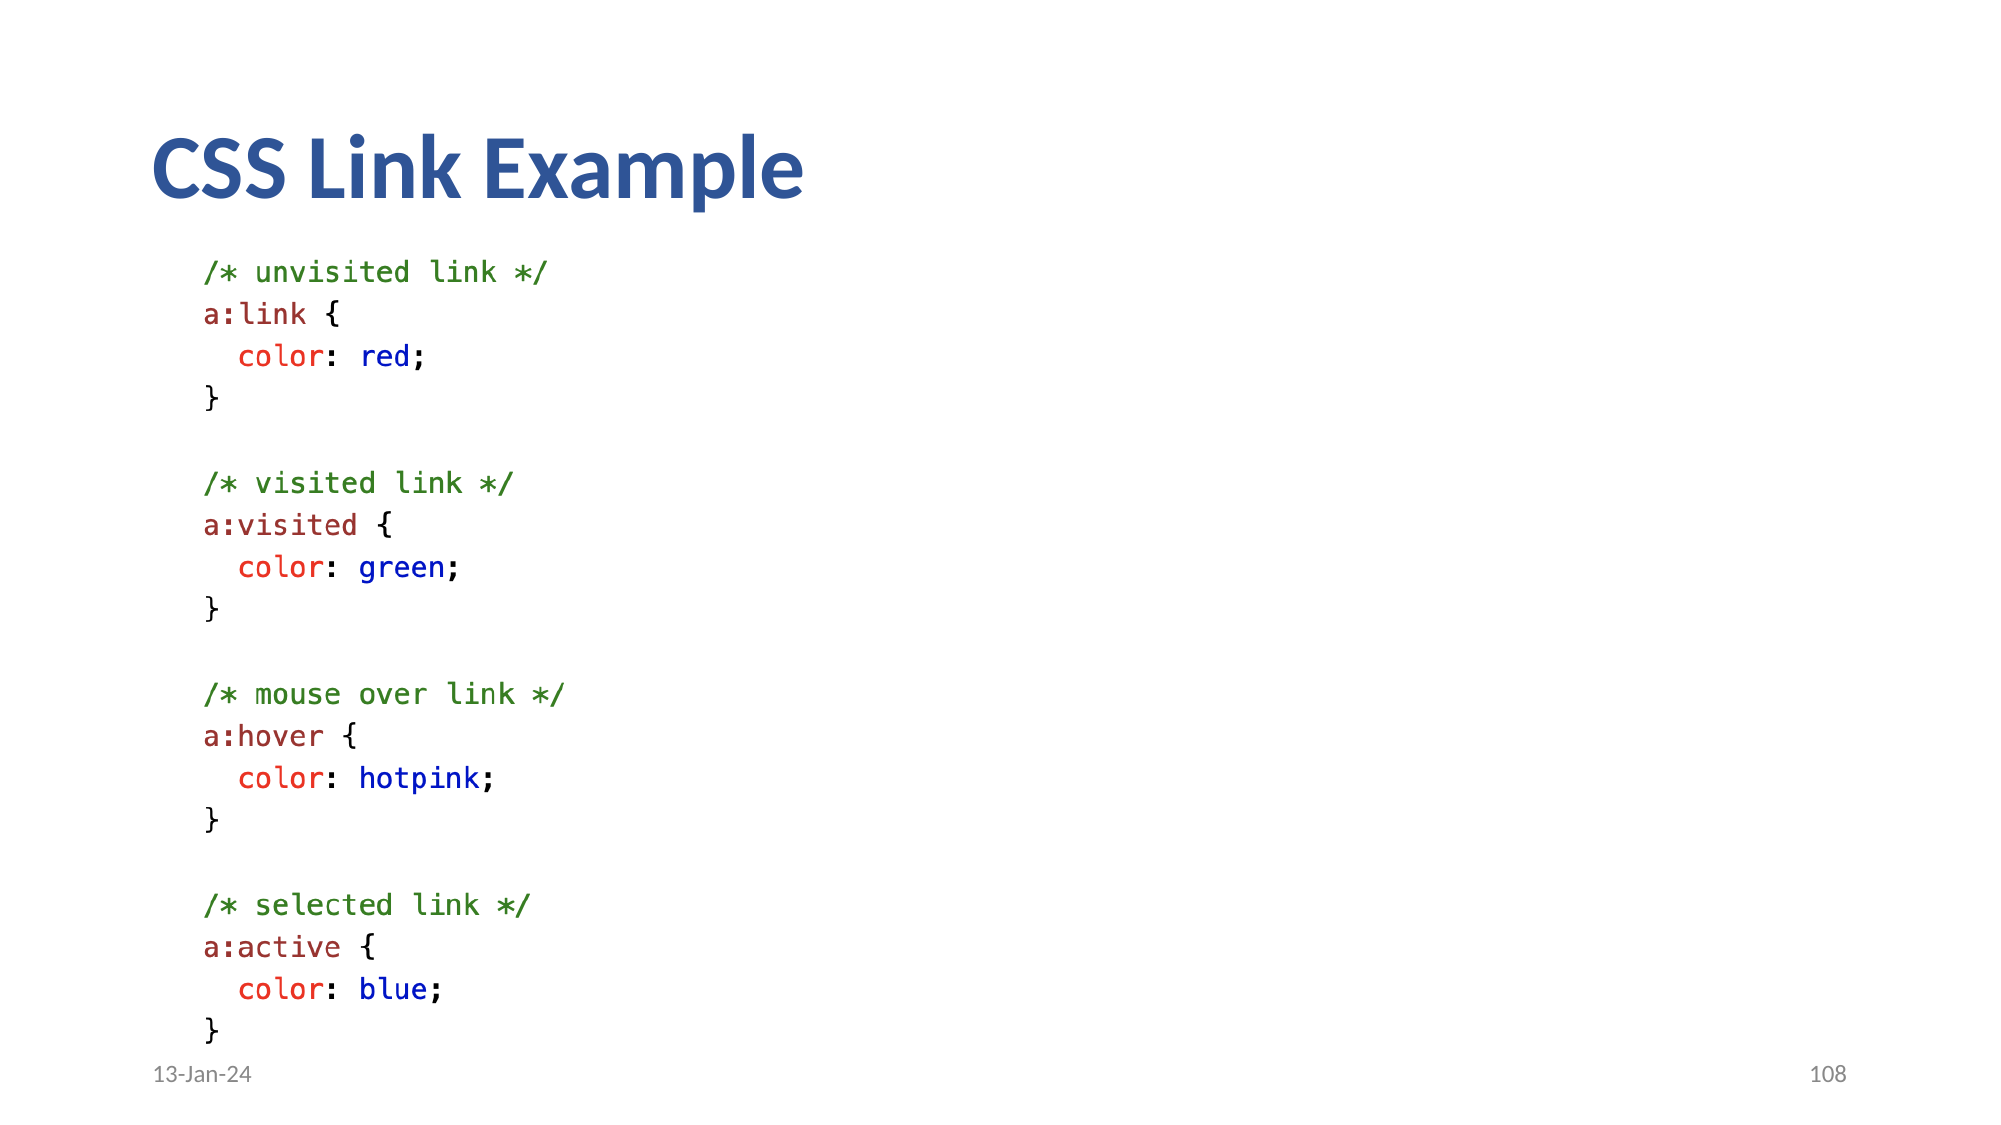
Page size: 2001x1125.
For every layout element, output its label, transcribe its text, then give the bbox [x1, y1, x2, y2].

slide_number 13-Jan-24 [137, 1042, 588, 1103]
slide_number ‹#› [1412, 1042, 1863, 1103]
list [187, 247, 1056, 1064]
title CSS Link Example [137, 59, 1863, 278]
